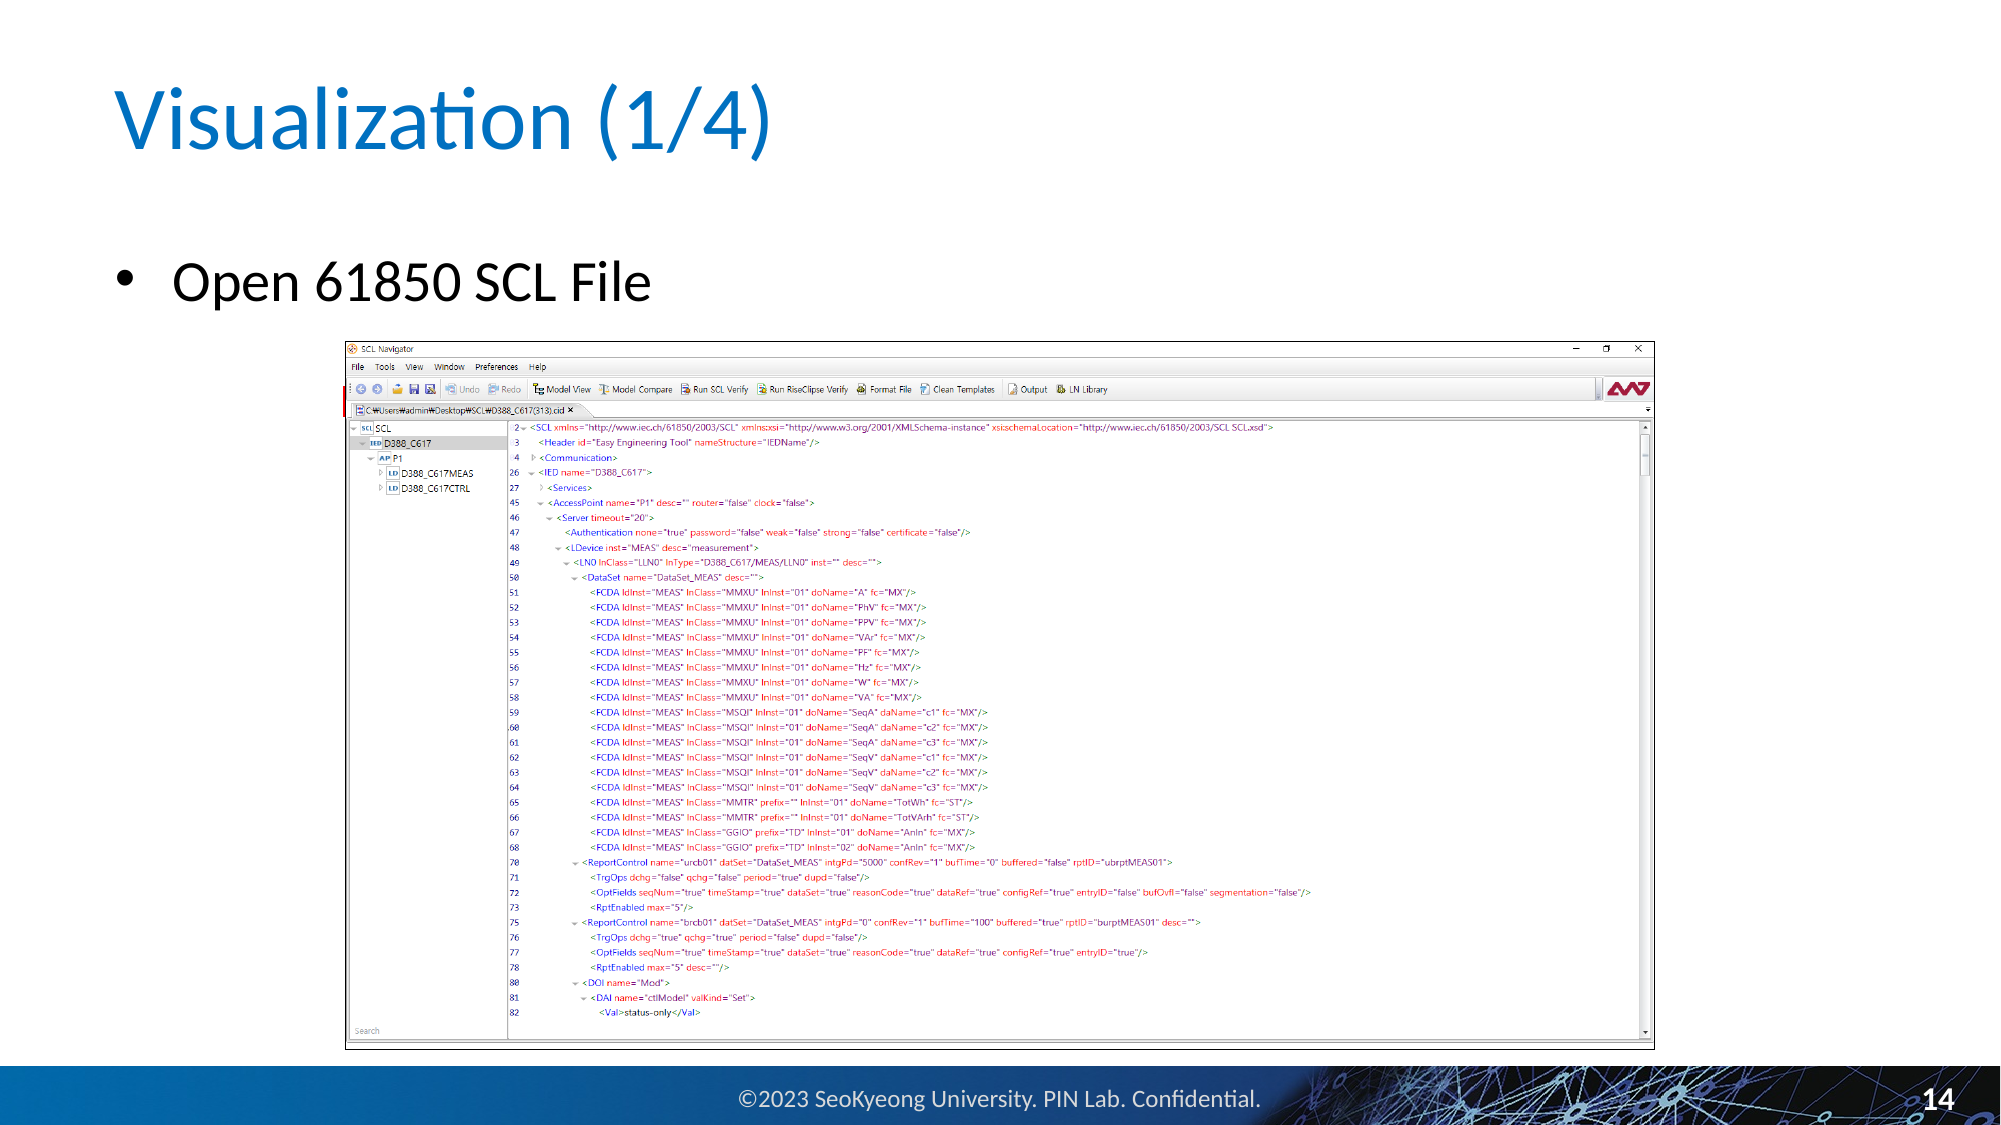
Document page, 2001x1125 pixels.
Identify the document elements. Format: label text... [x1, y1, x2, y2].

picture [345, 341, 1655, 1050]
title Visualization (1/4) [99, 45, 1745, 200]
picture [0, 1066, 2001, 1125]
list Open 61850 SCL File [99, 235, 1900, 1050]
slide_number 14 [1519, 1067, 1970, 1125]
